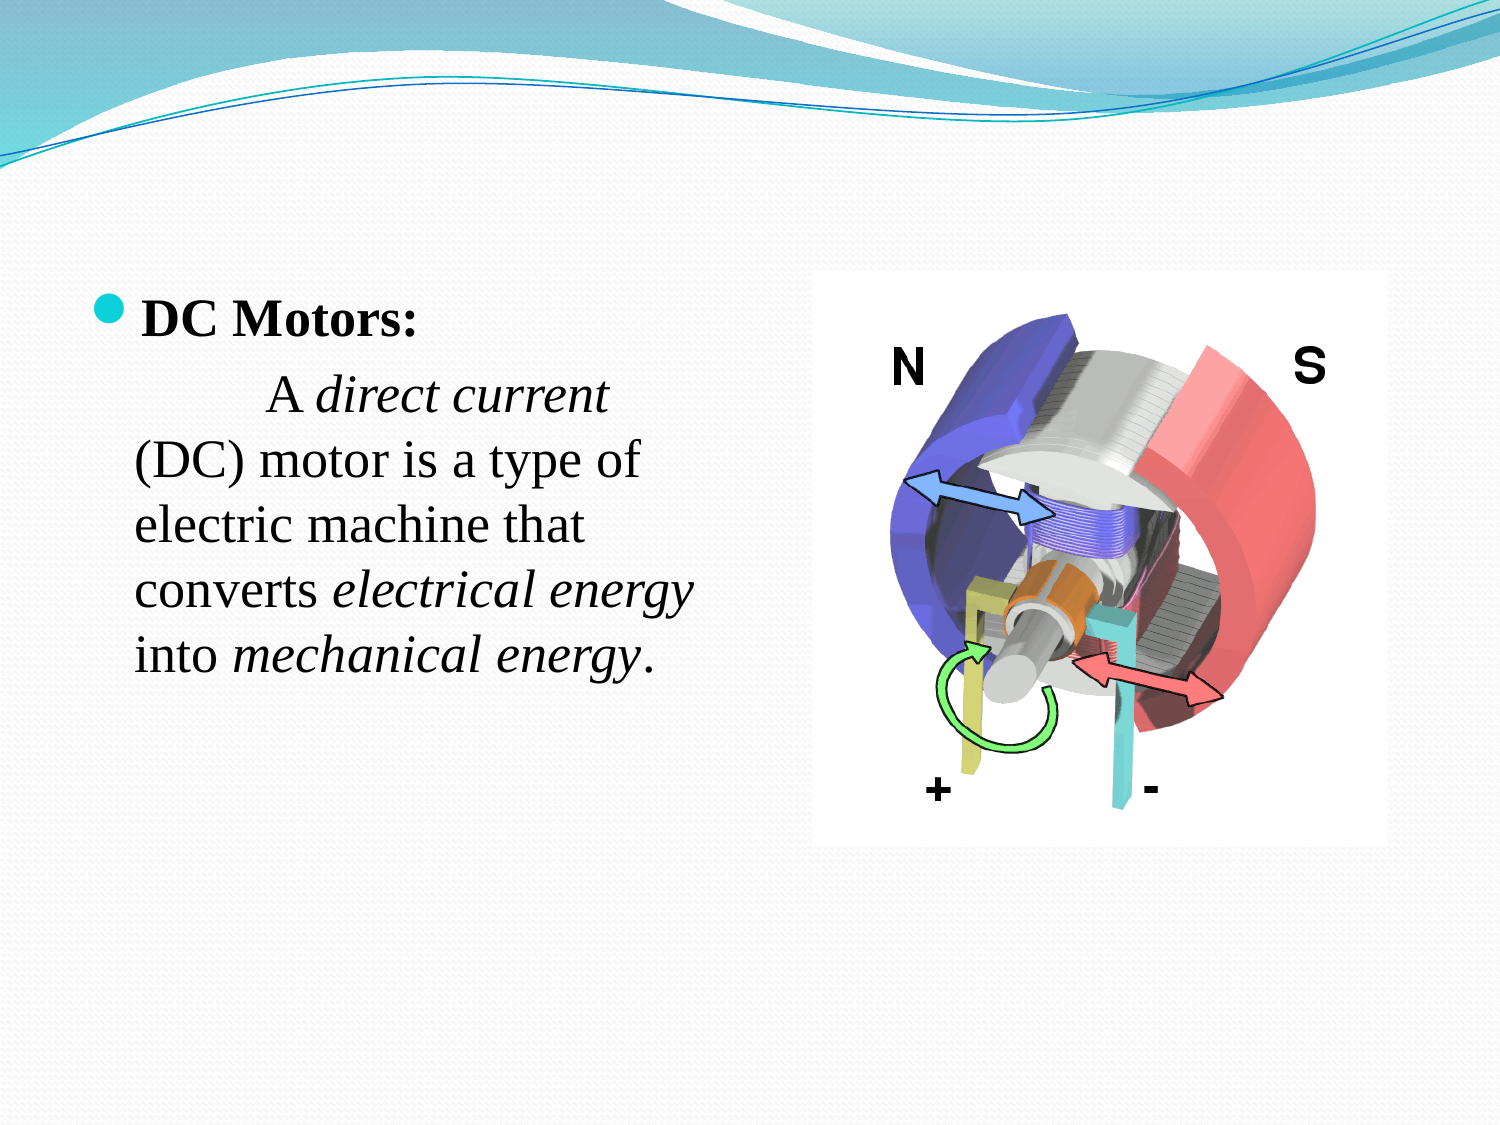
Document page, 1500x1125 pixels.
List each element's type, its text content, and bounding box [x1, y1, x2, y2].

list DC Motors: A direct current (DC) motor is a type of electric machine that converts electrical energy into mechanical energy. [75, 275, 750, 888]
picture [812, 270, 1388, 847]
